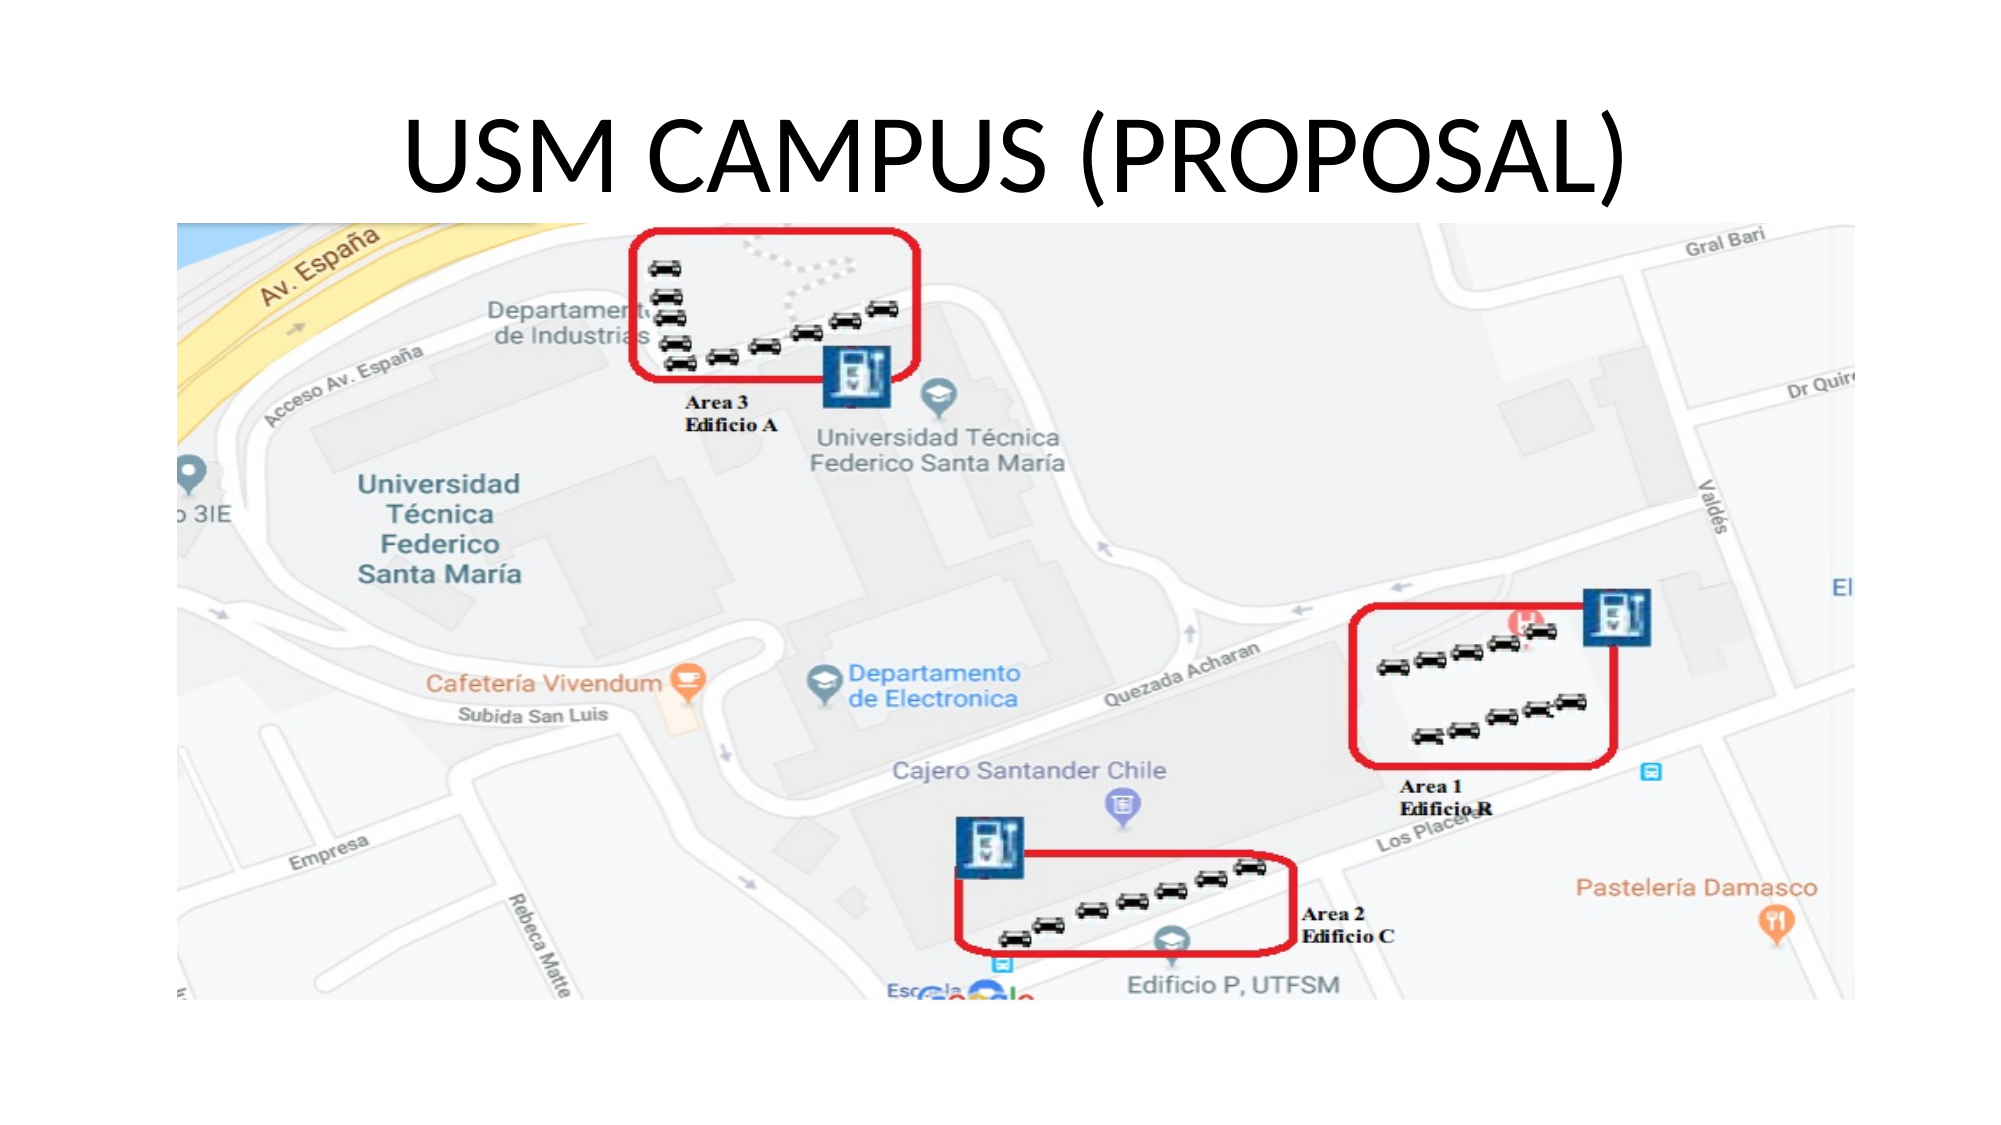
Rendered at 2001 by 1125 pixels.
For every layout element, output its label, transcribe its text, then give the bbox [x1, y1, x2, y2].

text_box USM CAMPUS (PROPOSAL) [385, 72, 1647, 223]
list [177, 223, 1855, 1003]
